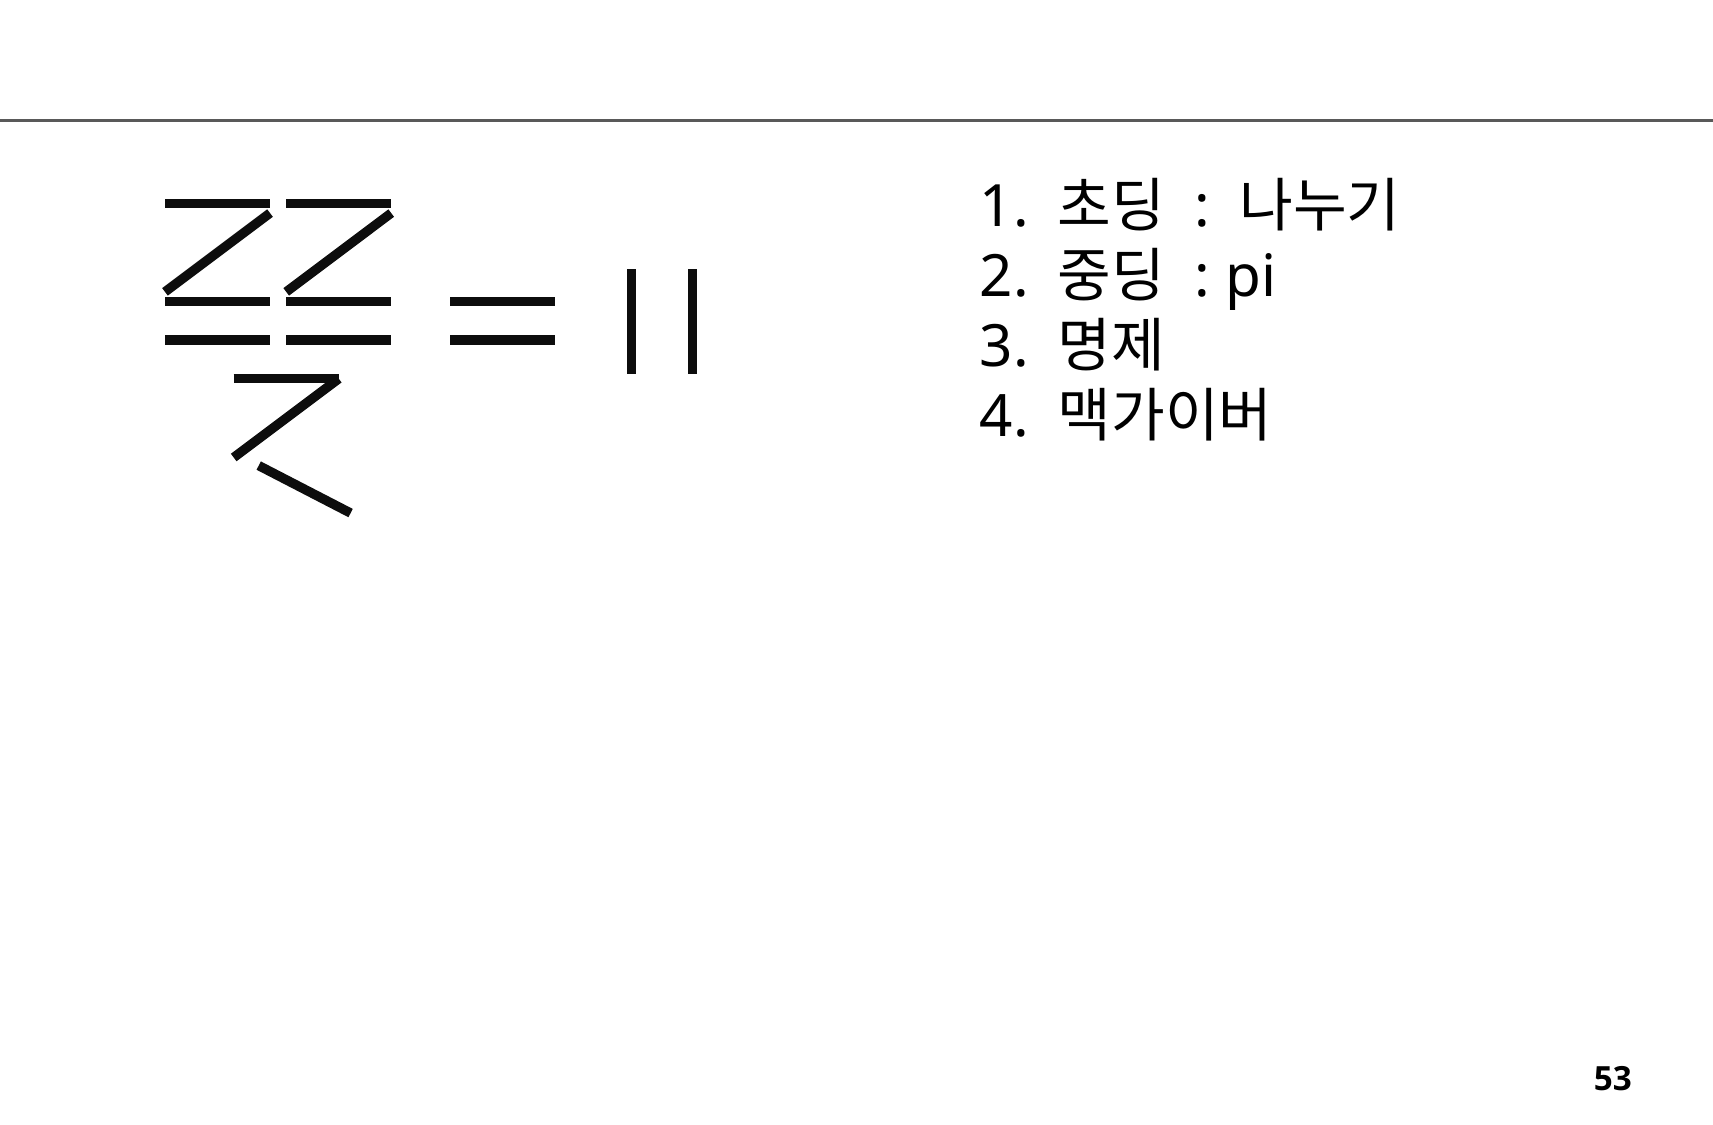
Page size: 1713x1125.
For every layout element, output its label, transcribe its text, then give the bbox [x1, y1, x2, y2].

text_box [258, 465, 351, 514]
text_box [285, 212, 392, 293]
text_box 1. 초딩 : 나누기 2. 중딩 : pi 3. 명제 4. 맥가이버 [965, 161, 1416, 456]
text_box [233, 378, 339, 458]
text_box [164, 212, 271, 293]
